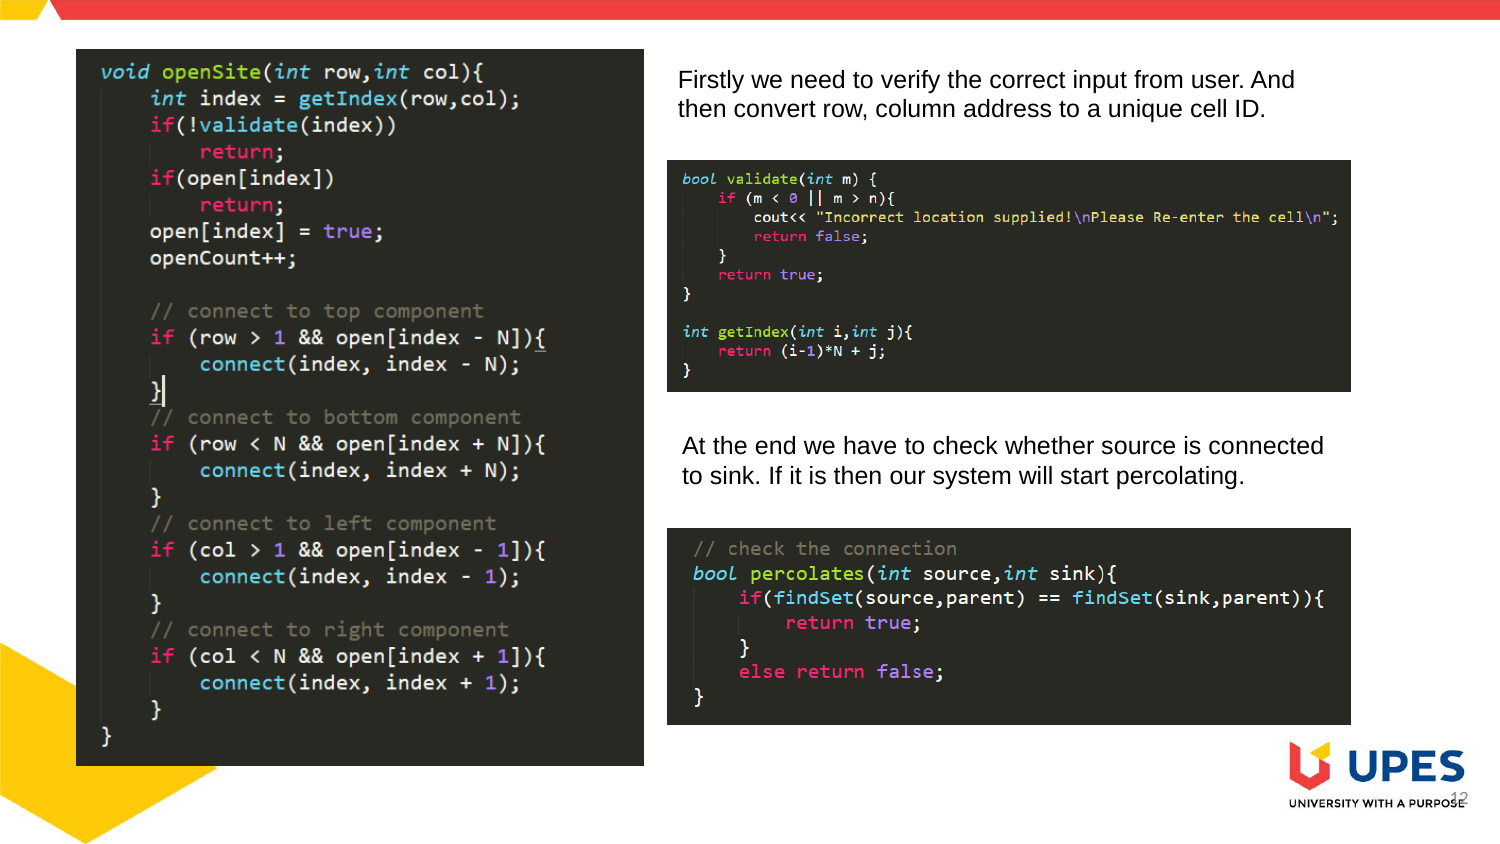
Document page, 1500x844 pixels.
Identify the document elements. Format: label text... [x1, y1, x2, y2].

slide_number 12 [1389, 764, 1480, 830]
text_box At the end we have to check whether source is connected to sink. If it is then our system will start percolating. [667, 421, 1341, 497]
text_box Firstly we need to verify the correct input from user. And then convert row, column address to a unique cell ID. [663, 55, 1347, 131]
picture [0, 0, 1500, 844]
